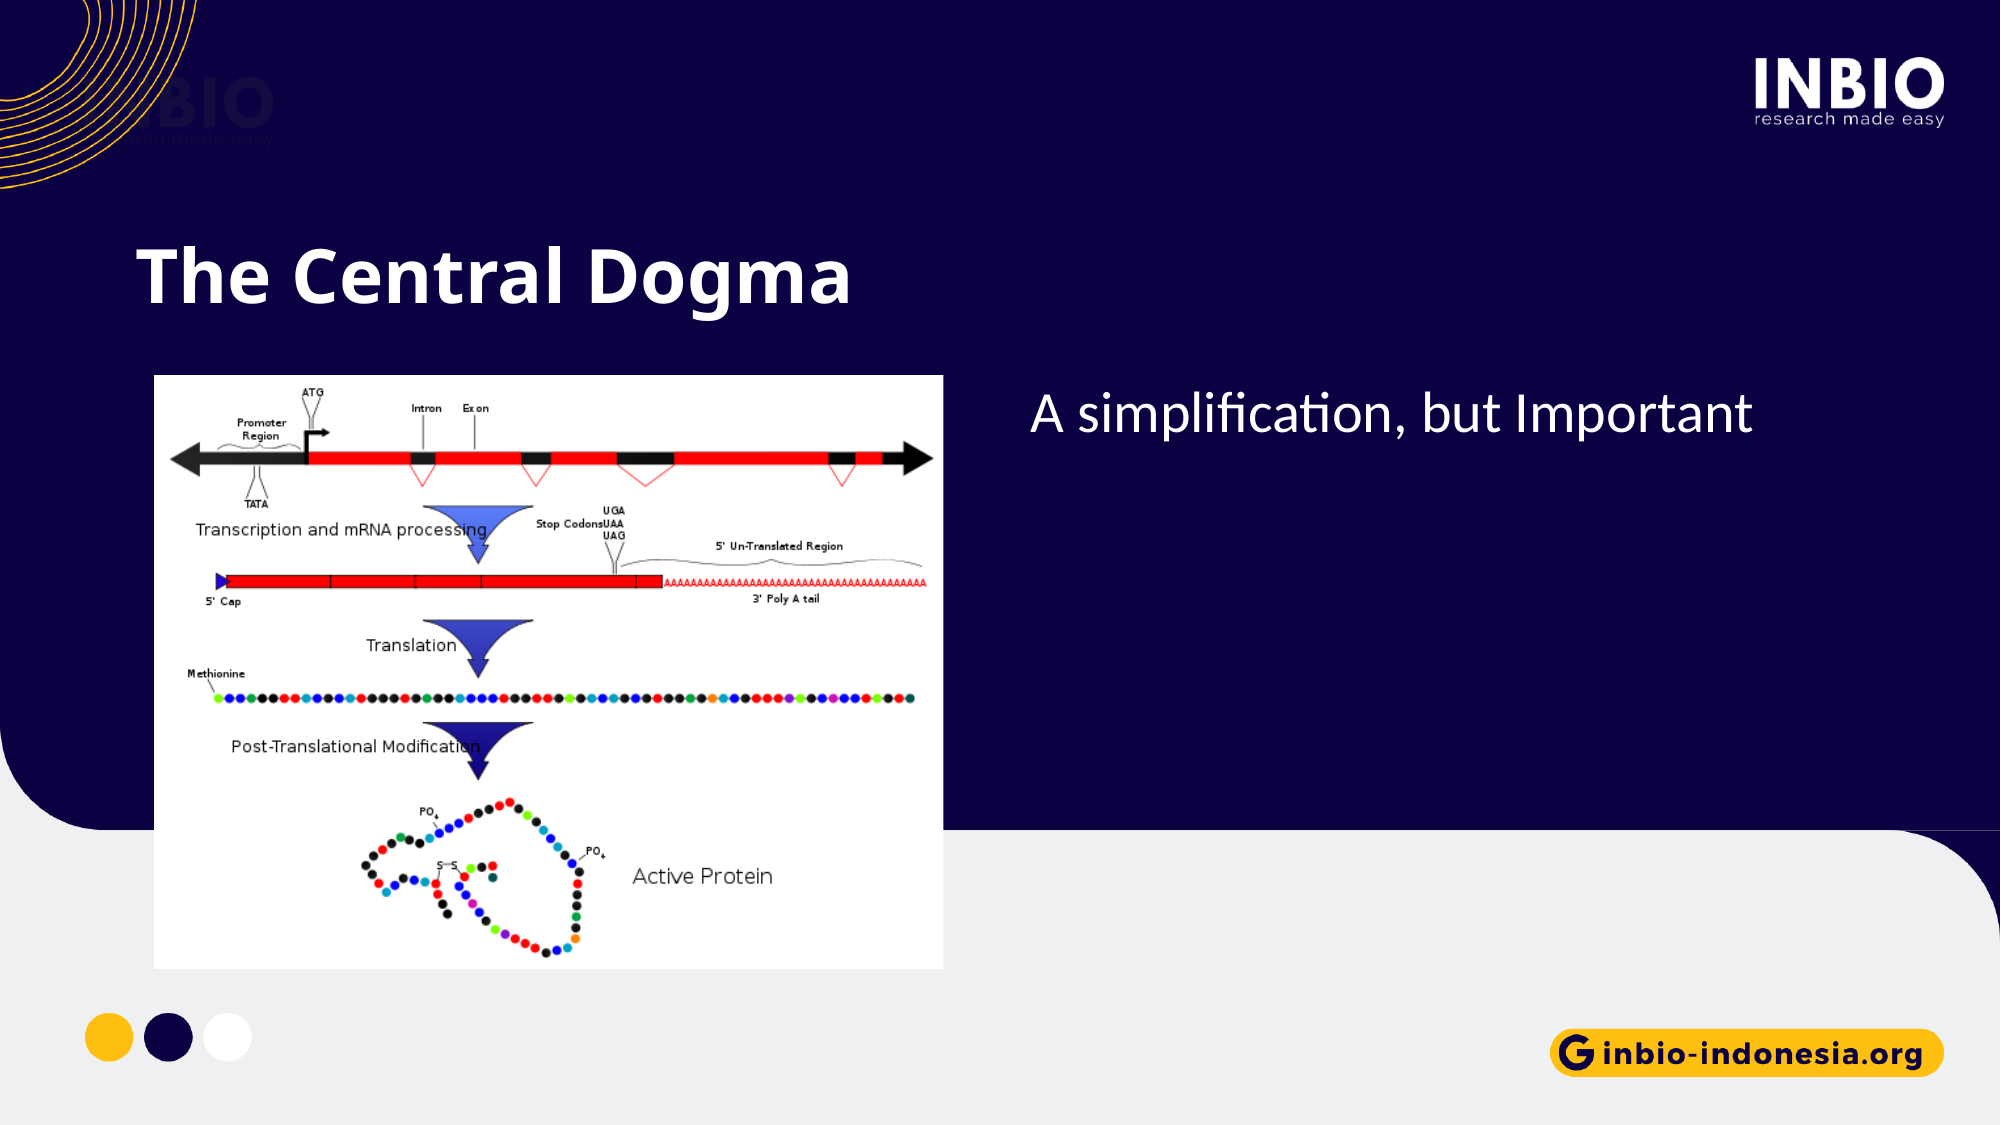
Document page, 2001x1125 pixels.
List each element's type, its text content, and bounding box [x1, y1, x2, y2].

title The Central Dogma [120, 195, 1873, 328]
picture [0, 0, 2000, 1125]
list A simplification, but Important [1015, 375, 1873, 969]
